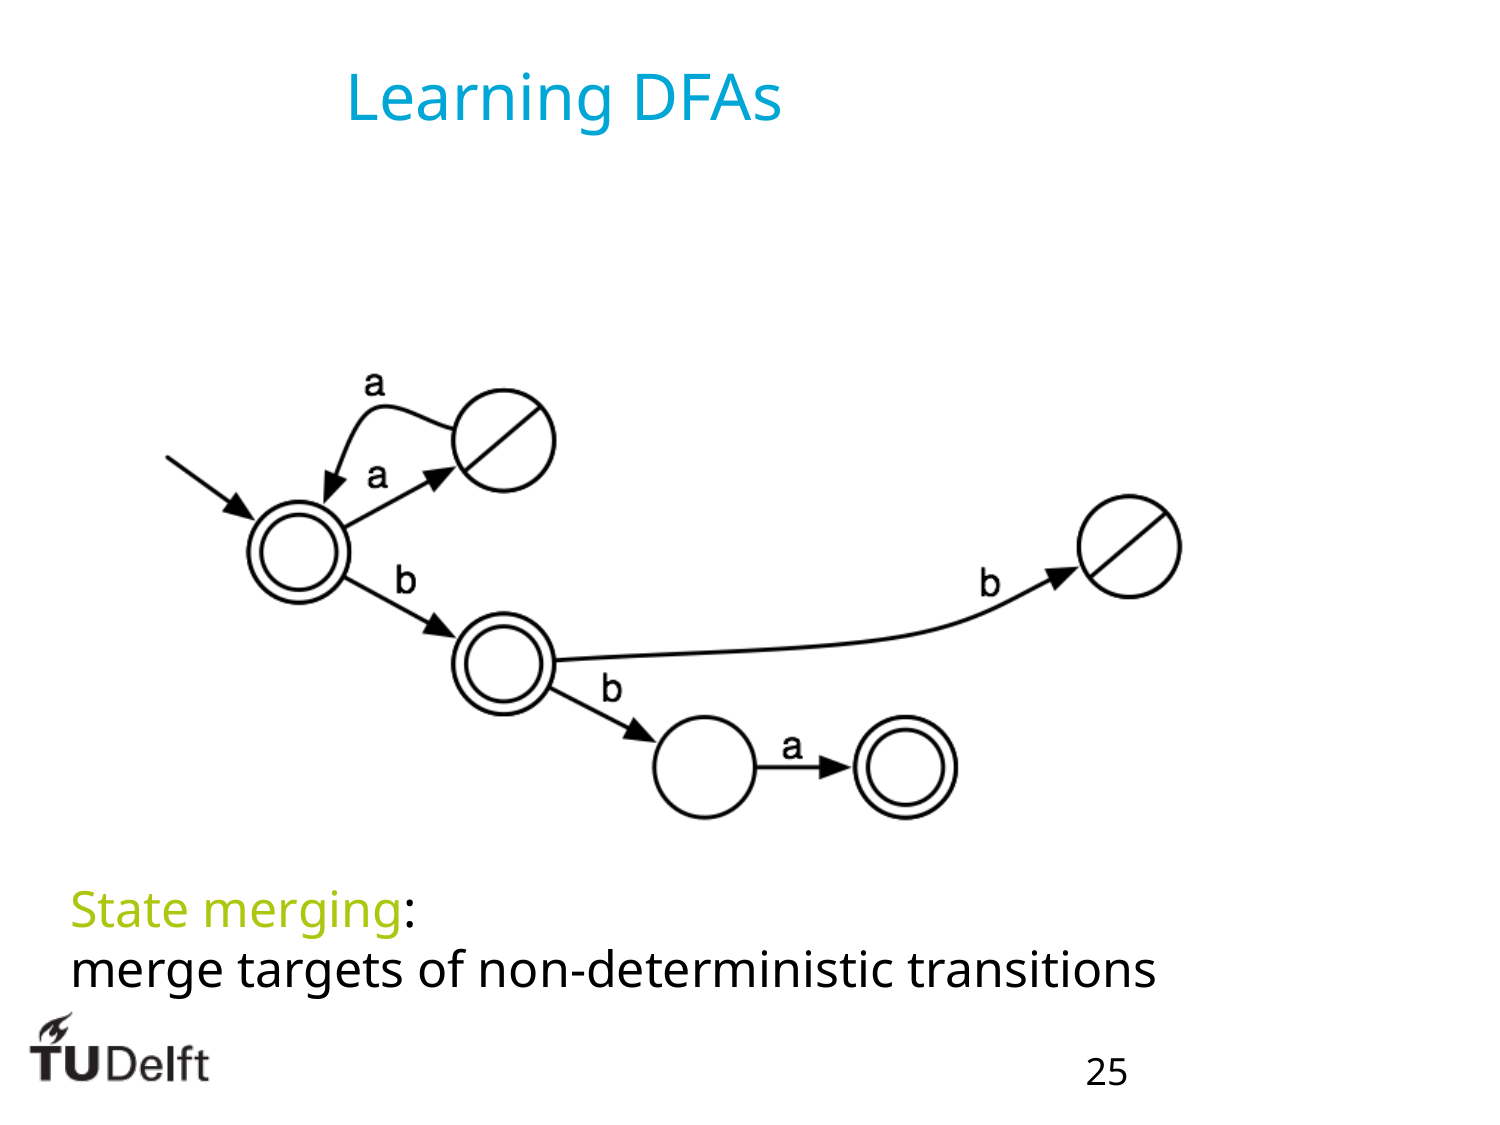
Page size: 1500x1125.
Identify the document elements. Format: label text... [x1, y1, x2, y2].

picture [157, 351, 1184, 822]
slide_number 25 [1075, 1042, 1425, 1103]
title Learning DFAs [345, 55, 1500, 231]
text_box State merging: merge targets of non-deterministic transitions [70, 864, 1429, 1011]
